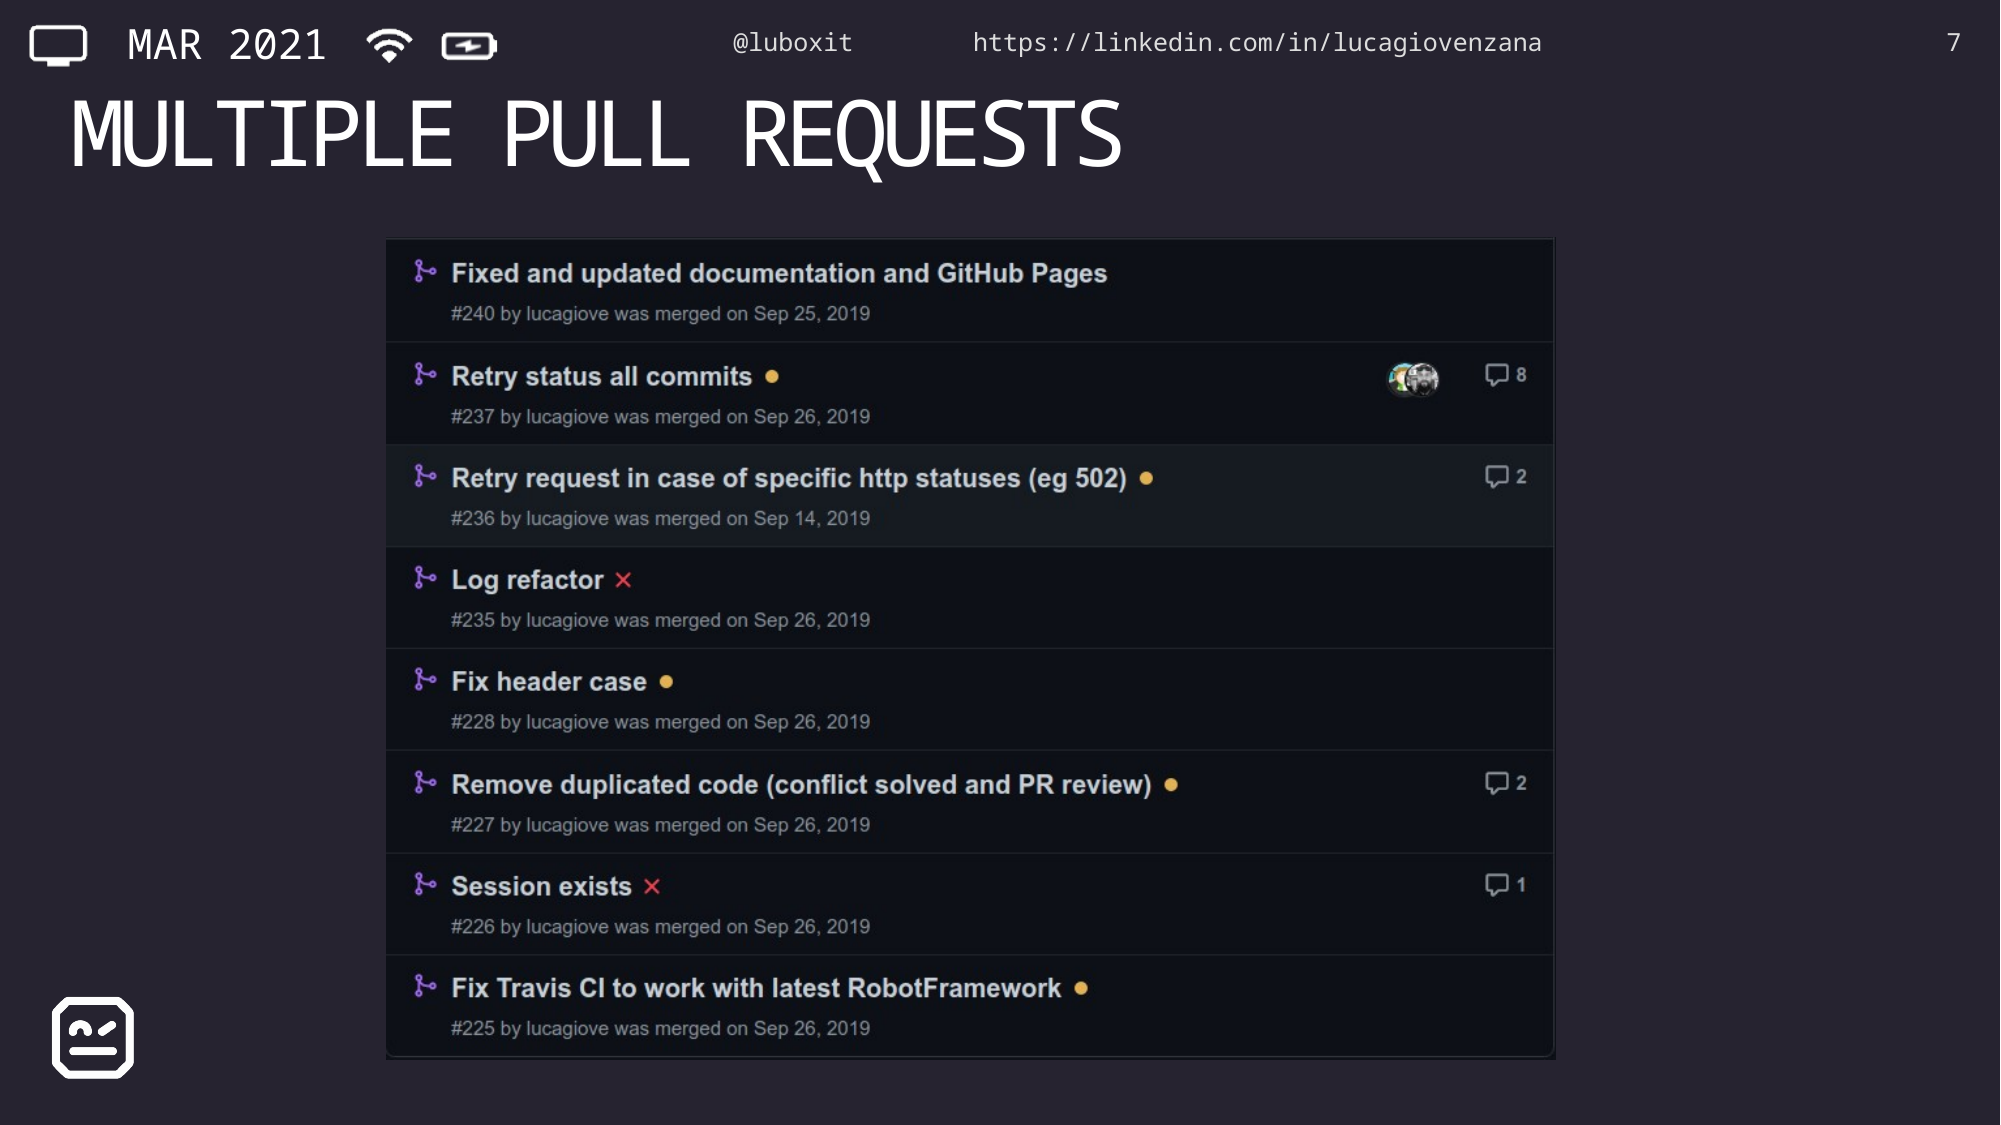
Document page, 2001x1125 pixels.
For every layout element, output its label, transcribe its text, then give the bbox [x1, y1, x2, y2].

picture [0, 0, 528, 94]
slide_number 7 [1742, 19, 1976, 66]
footer @luboxit https://linkedin.com/in/lucagiovenzana [662, 19, 1615, 66]
picture [24, 969, 161, 1106]
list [386, 237, 1556, 1060]
title Multiple pull requests [55, 92, 1945, 185]
